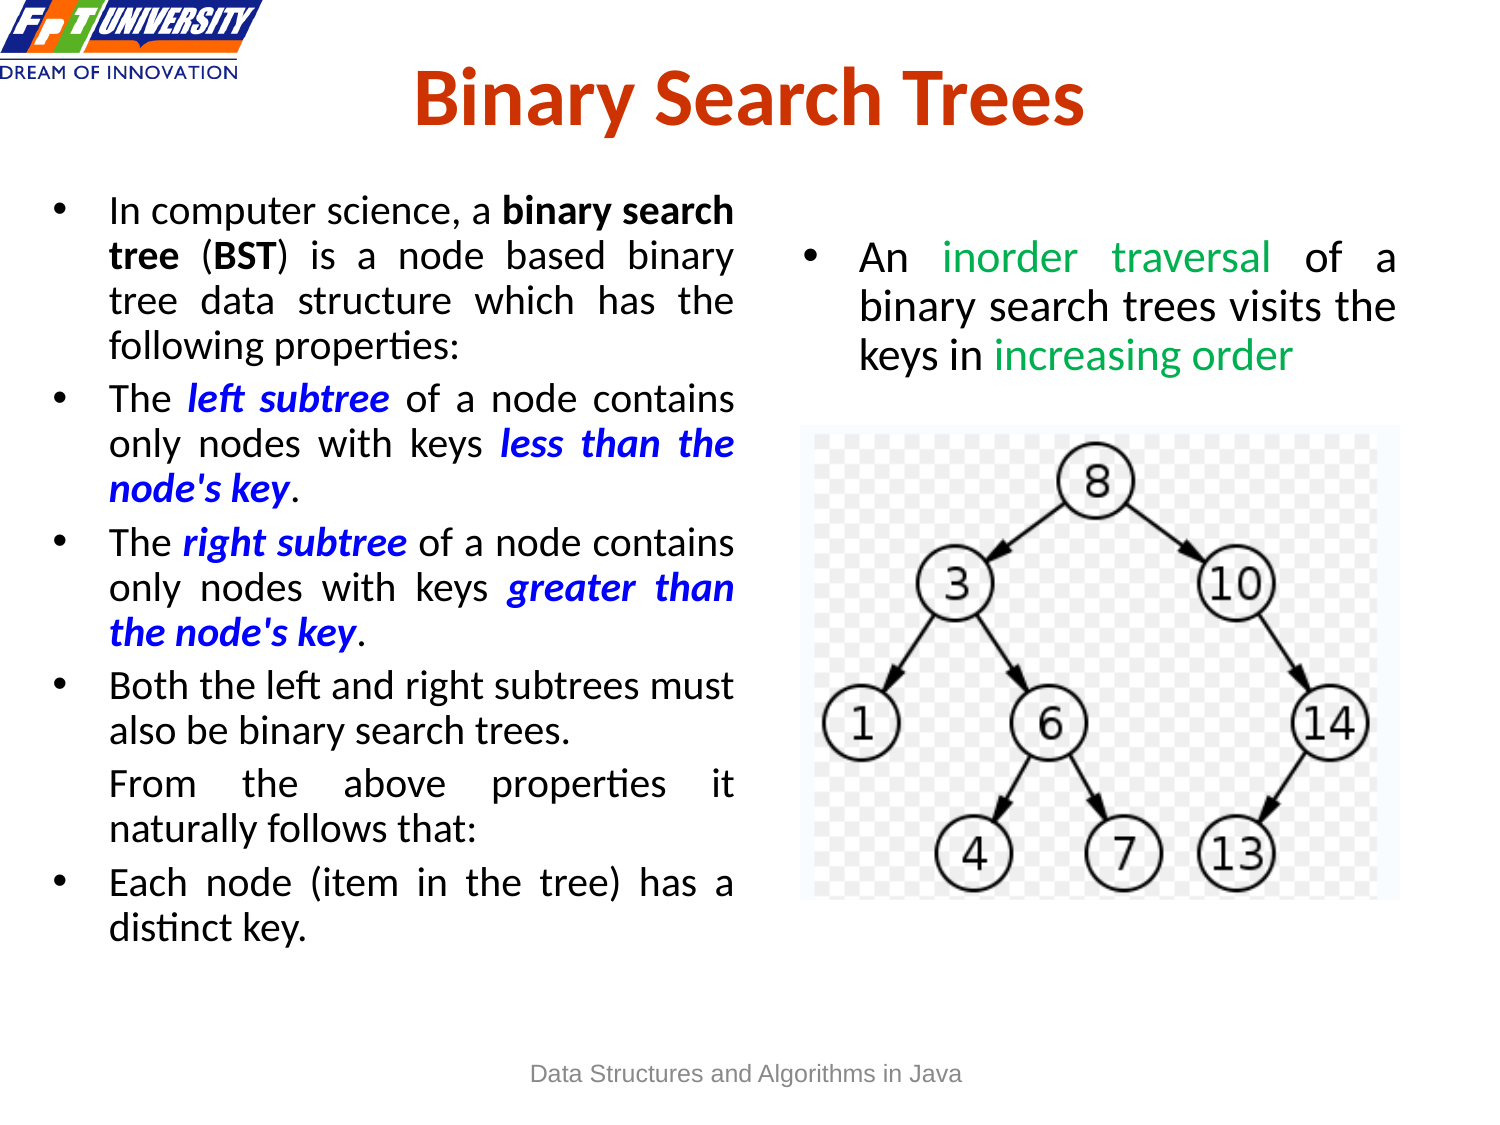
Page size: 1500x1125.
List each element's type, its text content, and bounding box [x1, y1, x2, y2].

title Binary Search Trees [312, 0, 1188, 194]
picture [0, 0, 263, 79]
list An inorder traversal of a binary search trees visits the keys in increasing order [787, 224, 1413, 878]
picture [799, 424, 1401, 901]
list In computer science, a binary search tree (BST) is a node based binary tree data structure which has the following properties: The left subtree of a node contains only nodes with keys less than the node's key. The right subtree of a node contains only nodes with keys greater than the node's key. Both the left and right subtrees must also be binary search trees. From the above properties it naturally follows that: Each node (item in the tree) has a distinct key. [37, 180, 751, 958]
footer Data Structures and Algorithms in Java [474, 1042, 1025, 1103]
